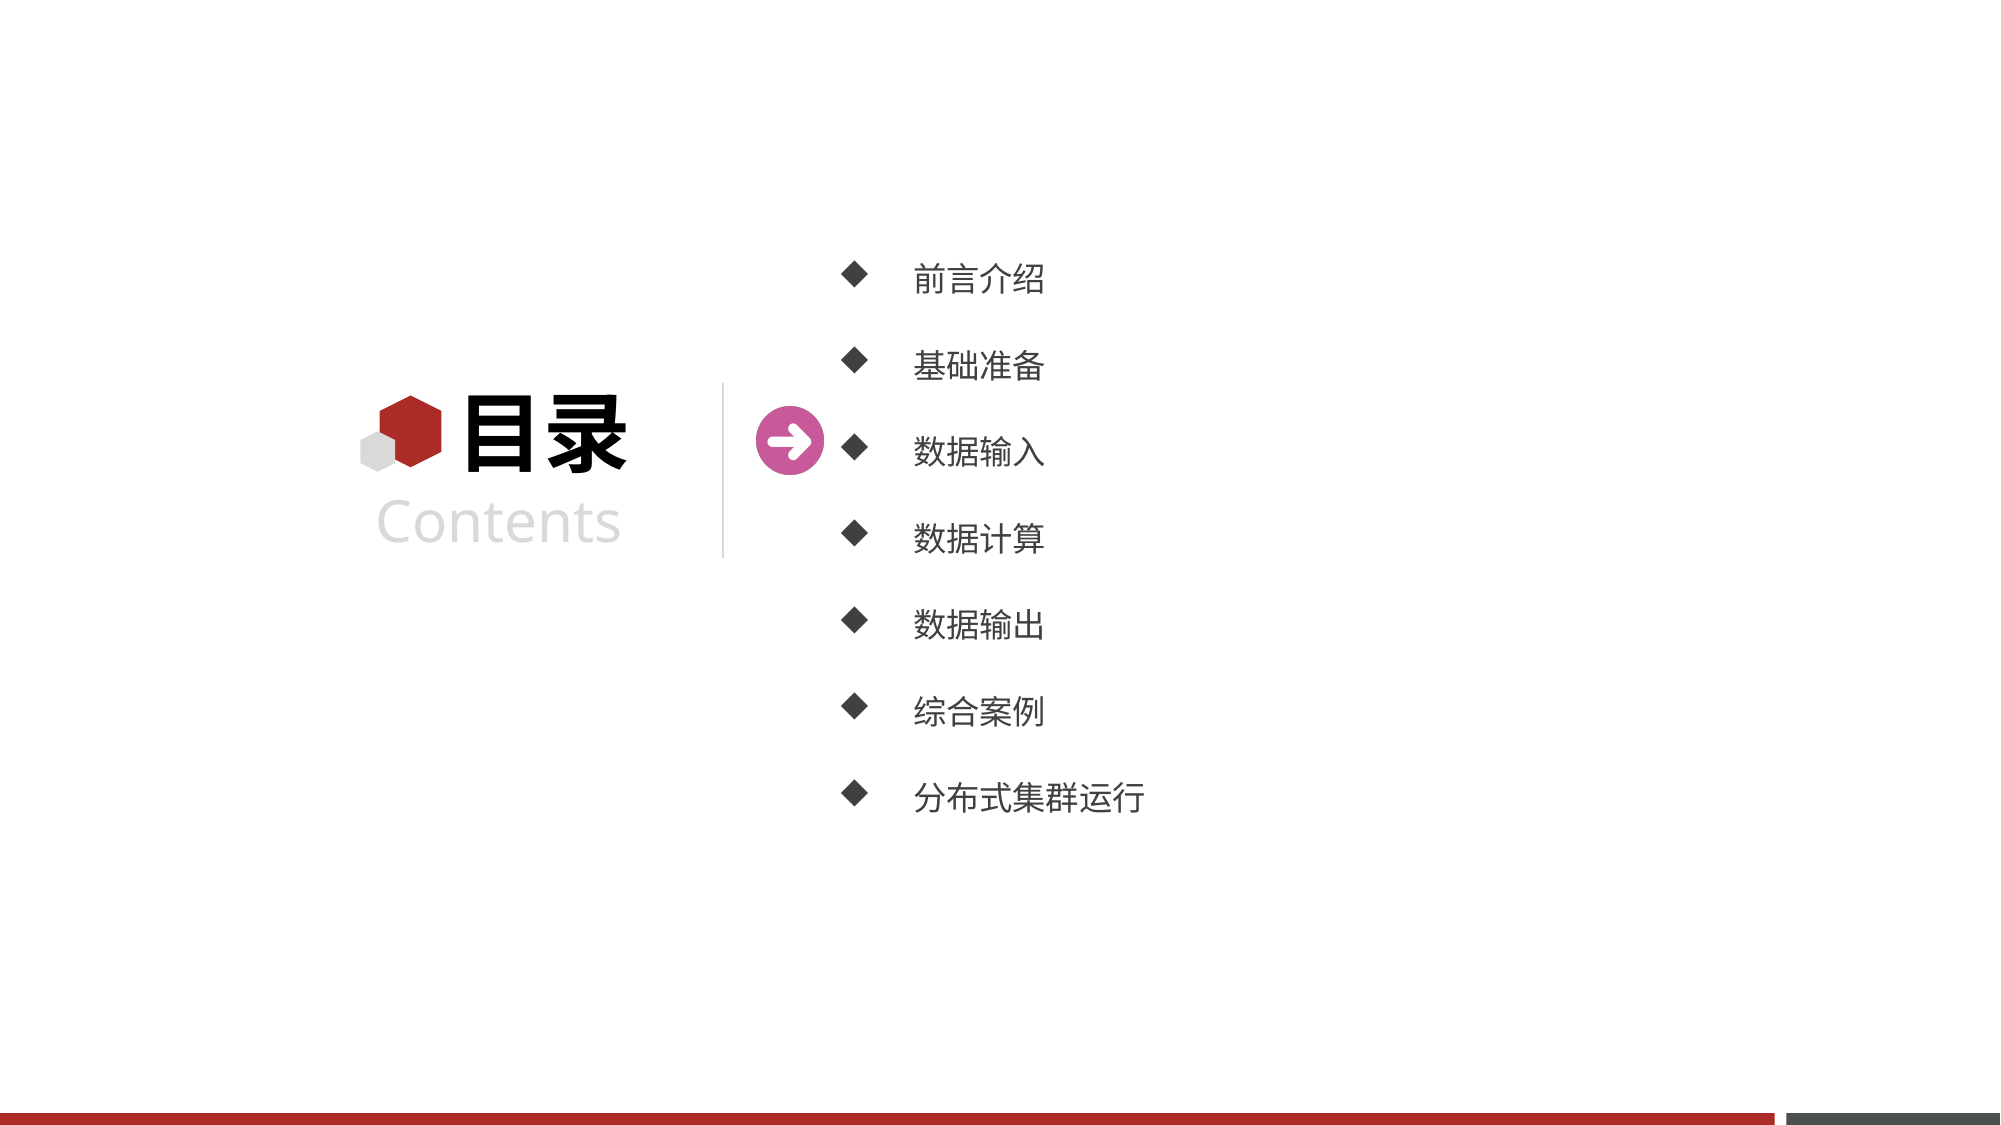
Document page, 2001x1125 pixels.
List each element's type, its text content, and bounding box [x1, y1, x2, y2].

picture [755, 406, 824, 475]
list 前言介绍 基础准备 数据输入 数据计算 数据输出 综合案例 分布式集群运行 [823, 168, 1804, 868]
